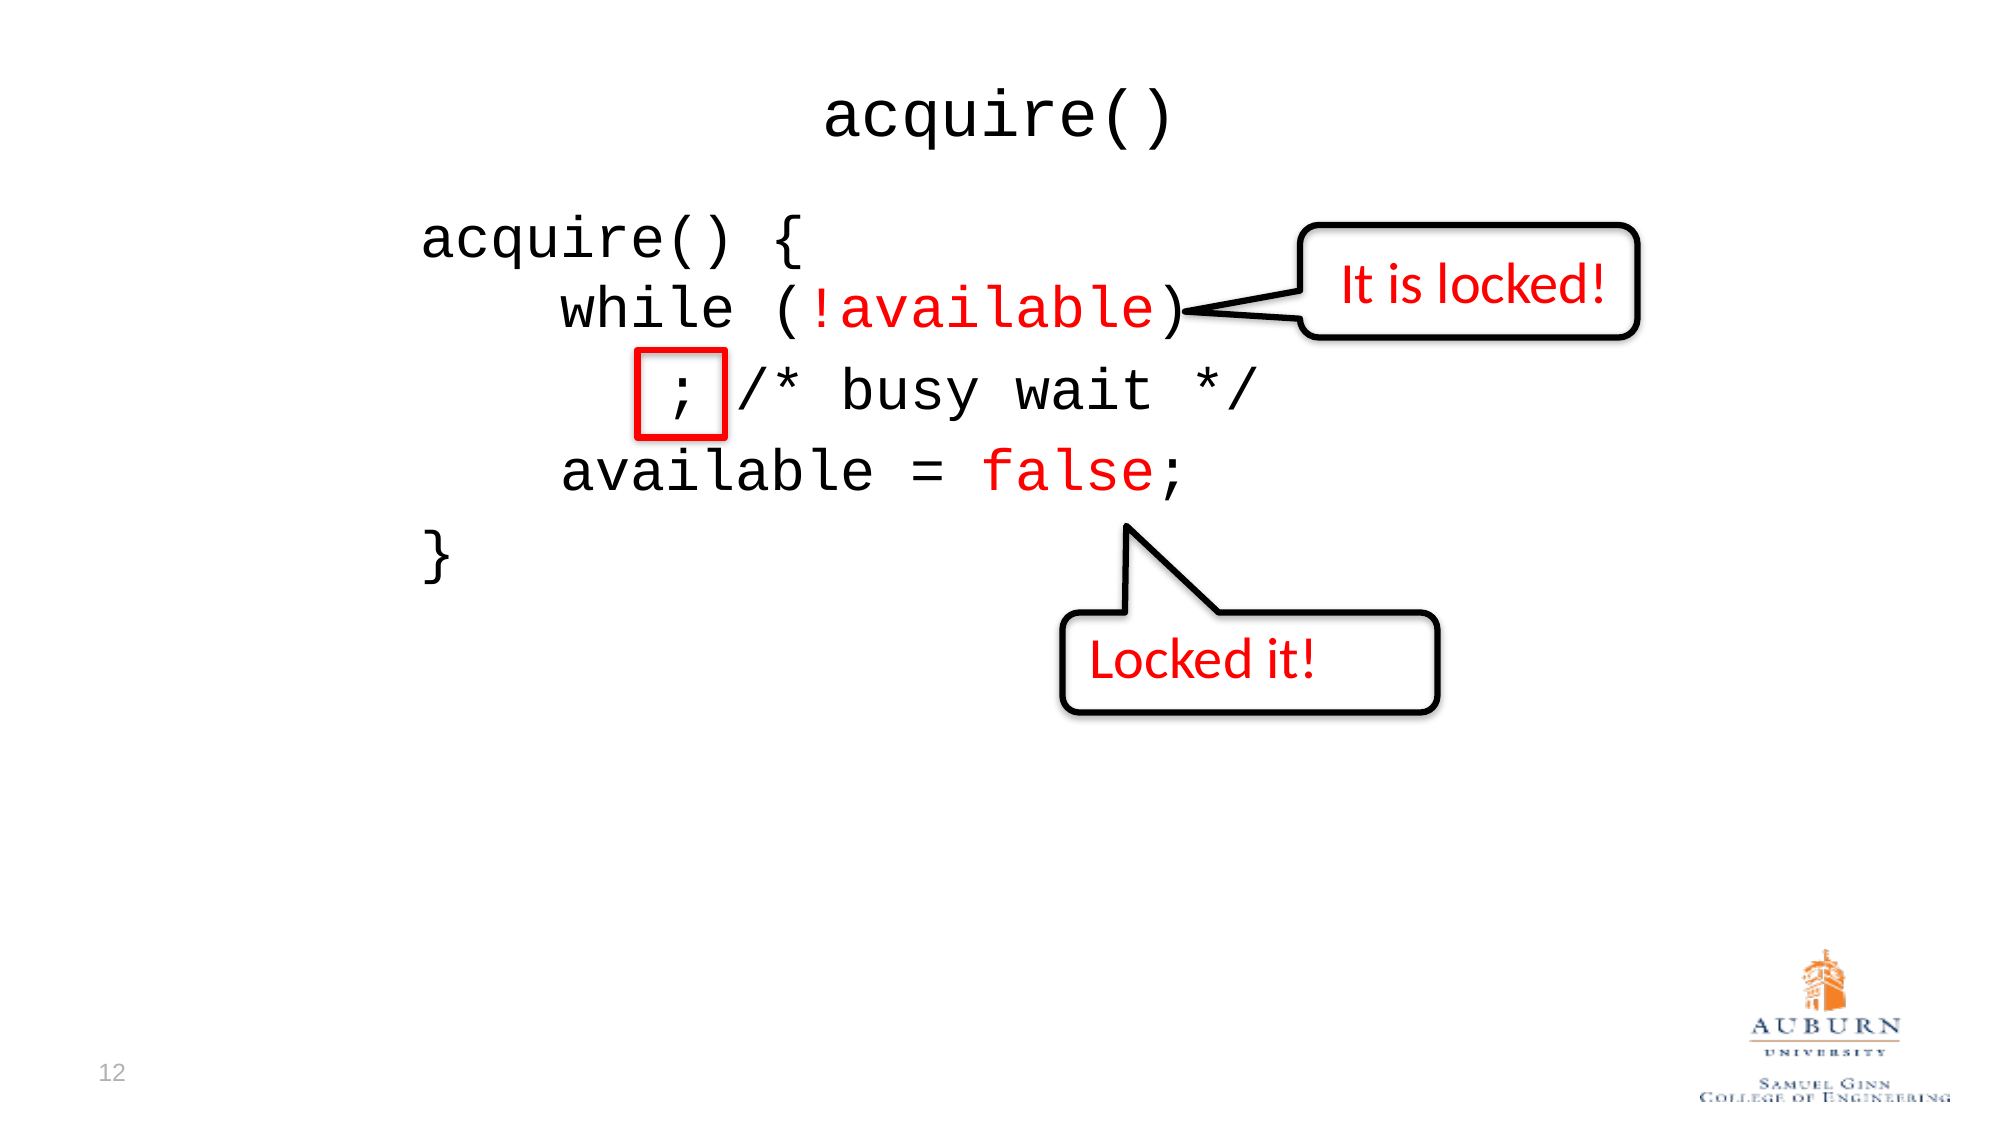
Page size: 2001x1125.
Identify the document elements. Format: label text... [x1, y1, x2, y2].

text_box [1062, 612, 1438, 713]
slide_number 12 [83, 1041, 550, 1102]
title acquire() [324, 62, 1675, 157]
list acquire() { while (!available) ; /* busy wait */ available = false; } [300, 191, 1713, 1088]
picture [1700, 949, 1950, 1102]
text_box [637, 349, 726, 438]
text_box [1299, 224, 1638, 338]
